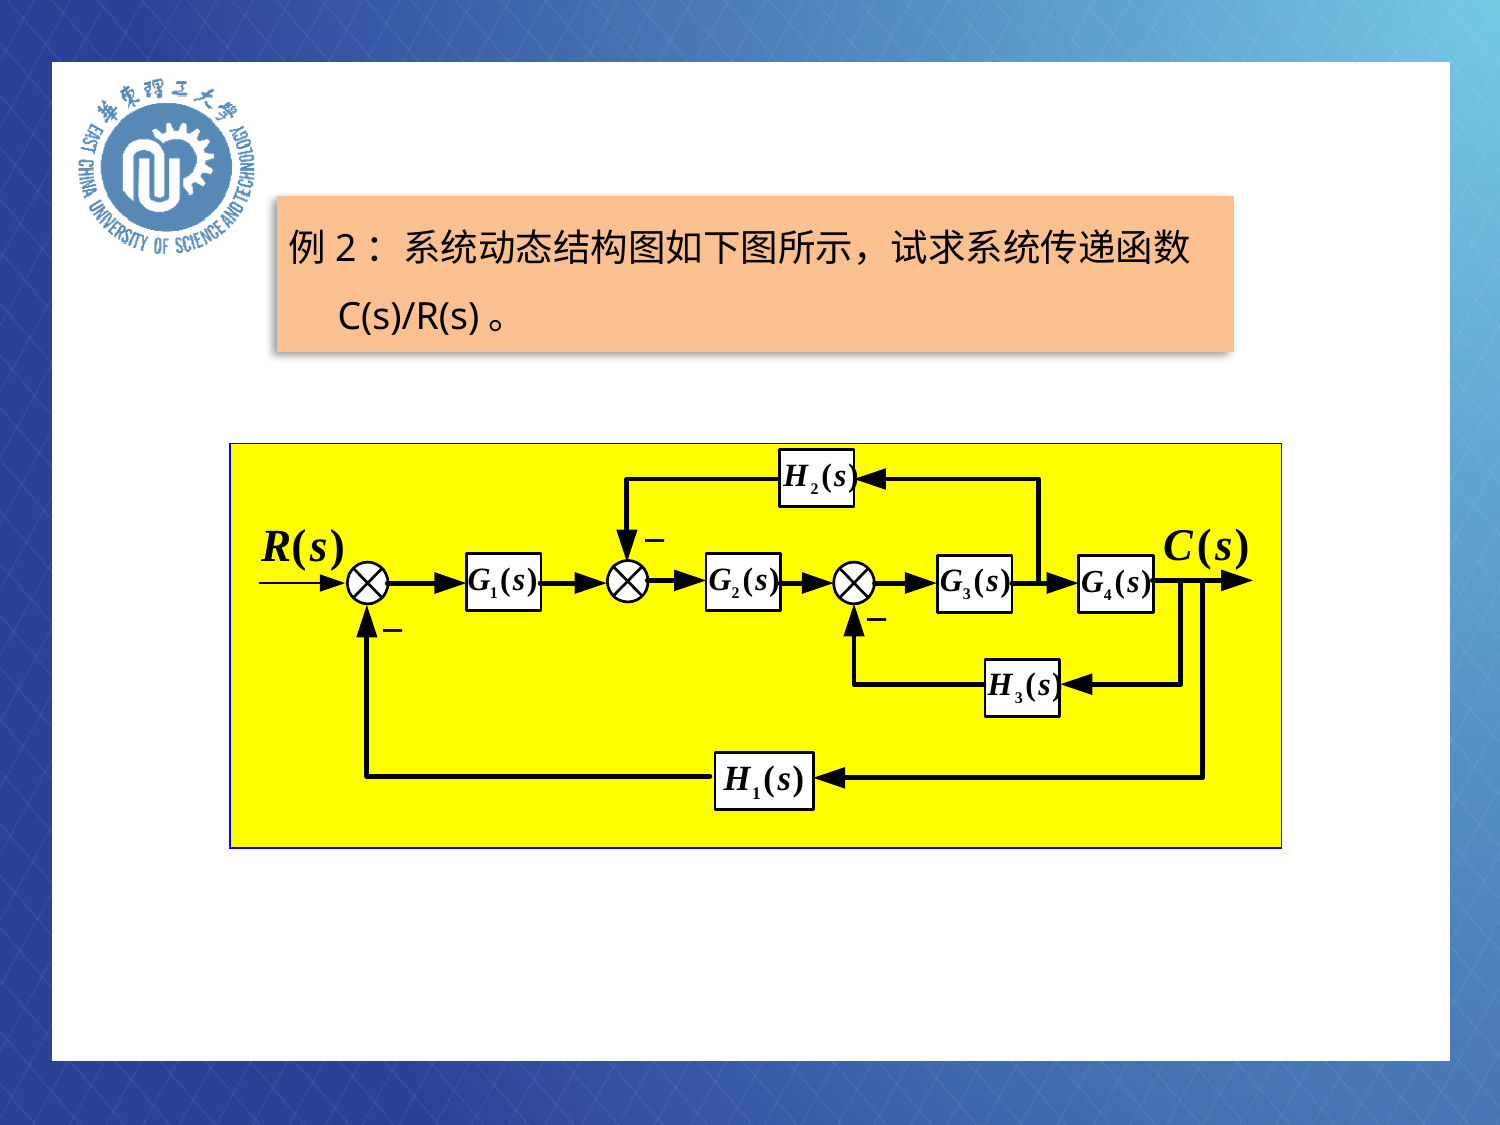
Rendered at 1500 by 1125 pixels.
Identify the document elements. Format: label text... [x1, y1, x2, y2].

list 例2：系统动态结构图如下图所示，试求系统传递函数 C(s)/R(s)。 [277, 196, 1234, 352]
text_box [230, 444, 1281, 848]
picture [0, 0, 1500, 1125]
